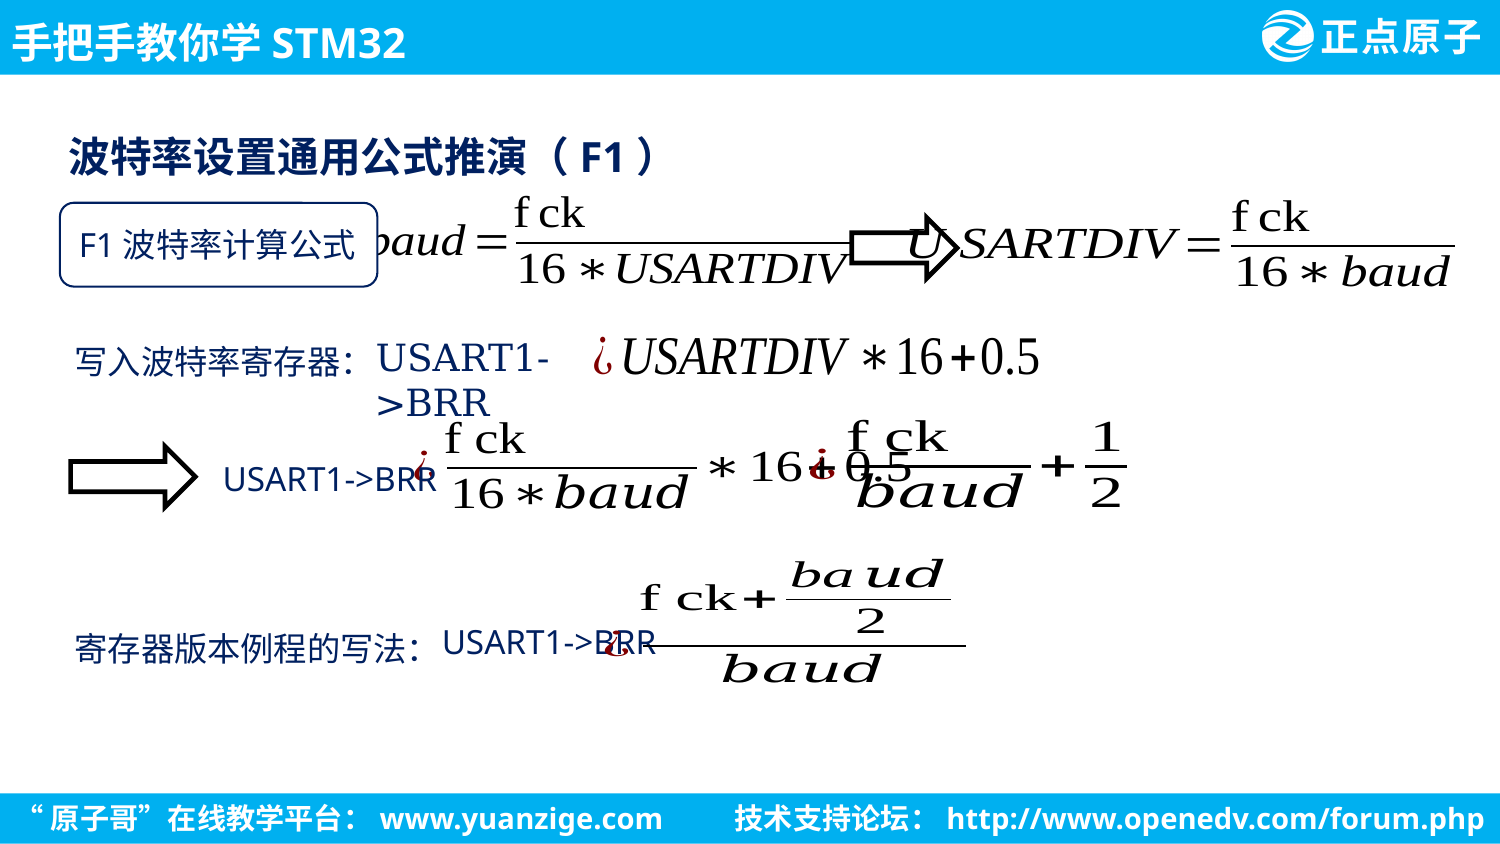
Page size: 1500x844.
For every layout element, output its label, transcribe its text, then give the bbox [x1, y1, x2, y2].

text_box USART1->BRR [207, 450, 476, 505]
picture [1367, 18, 1396, 42]
text_box “原子哥”在线教学平台：www.yuanzige.com [0, 793, 544, 843]
text_box F1波特率计算公式 [58, 201, 379, 288]
text_box USART1->BRR [427, 613, 715, 669]
text_box [69, 443, 197, 510]
text_box 波特率设置通用公式推演（F1） [61, 102, 1029, 185]
text_box [850, 231, 959, 281]
picture [1404, 20, 1438, 54]
text_box [0, 0, 1500, 76]
picture [1431, 44, 1438, 52]
picture [1322, 21, 1357, 52]
text_box 寄存器版本例程的写法： [59, 600, 427, 676]
picture [1412, 44, 1418, 52]
picture [1263, 27, 1307, 61]
text_box 技术支持论坛：http://www.openedv.com/forum.php [544, 793, 1500, 843]
text_box 写入波特率寄存器： [59, 313, 388, 389]
picture [1391, 45, 1397, 53]
picture [1267, 11, 1313, 45]
text_box 手把手教你学STM32 [0, 0, 967, 75]
text_box [915, 215, 940, 256]
picture [1364, 45, 1370, 53]
text_box USART1->BRR [360, 326, 649, 432]
picture [1445, 21, 1479, 54]
